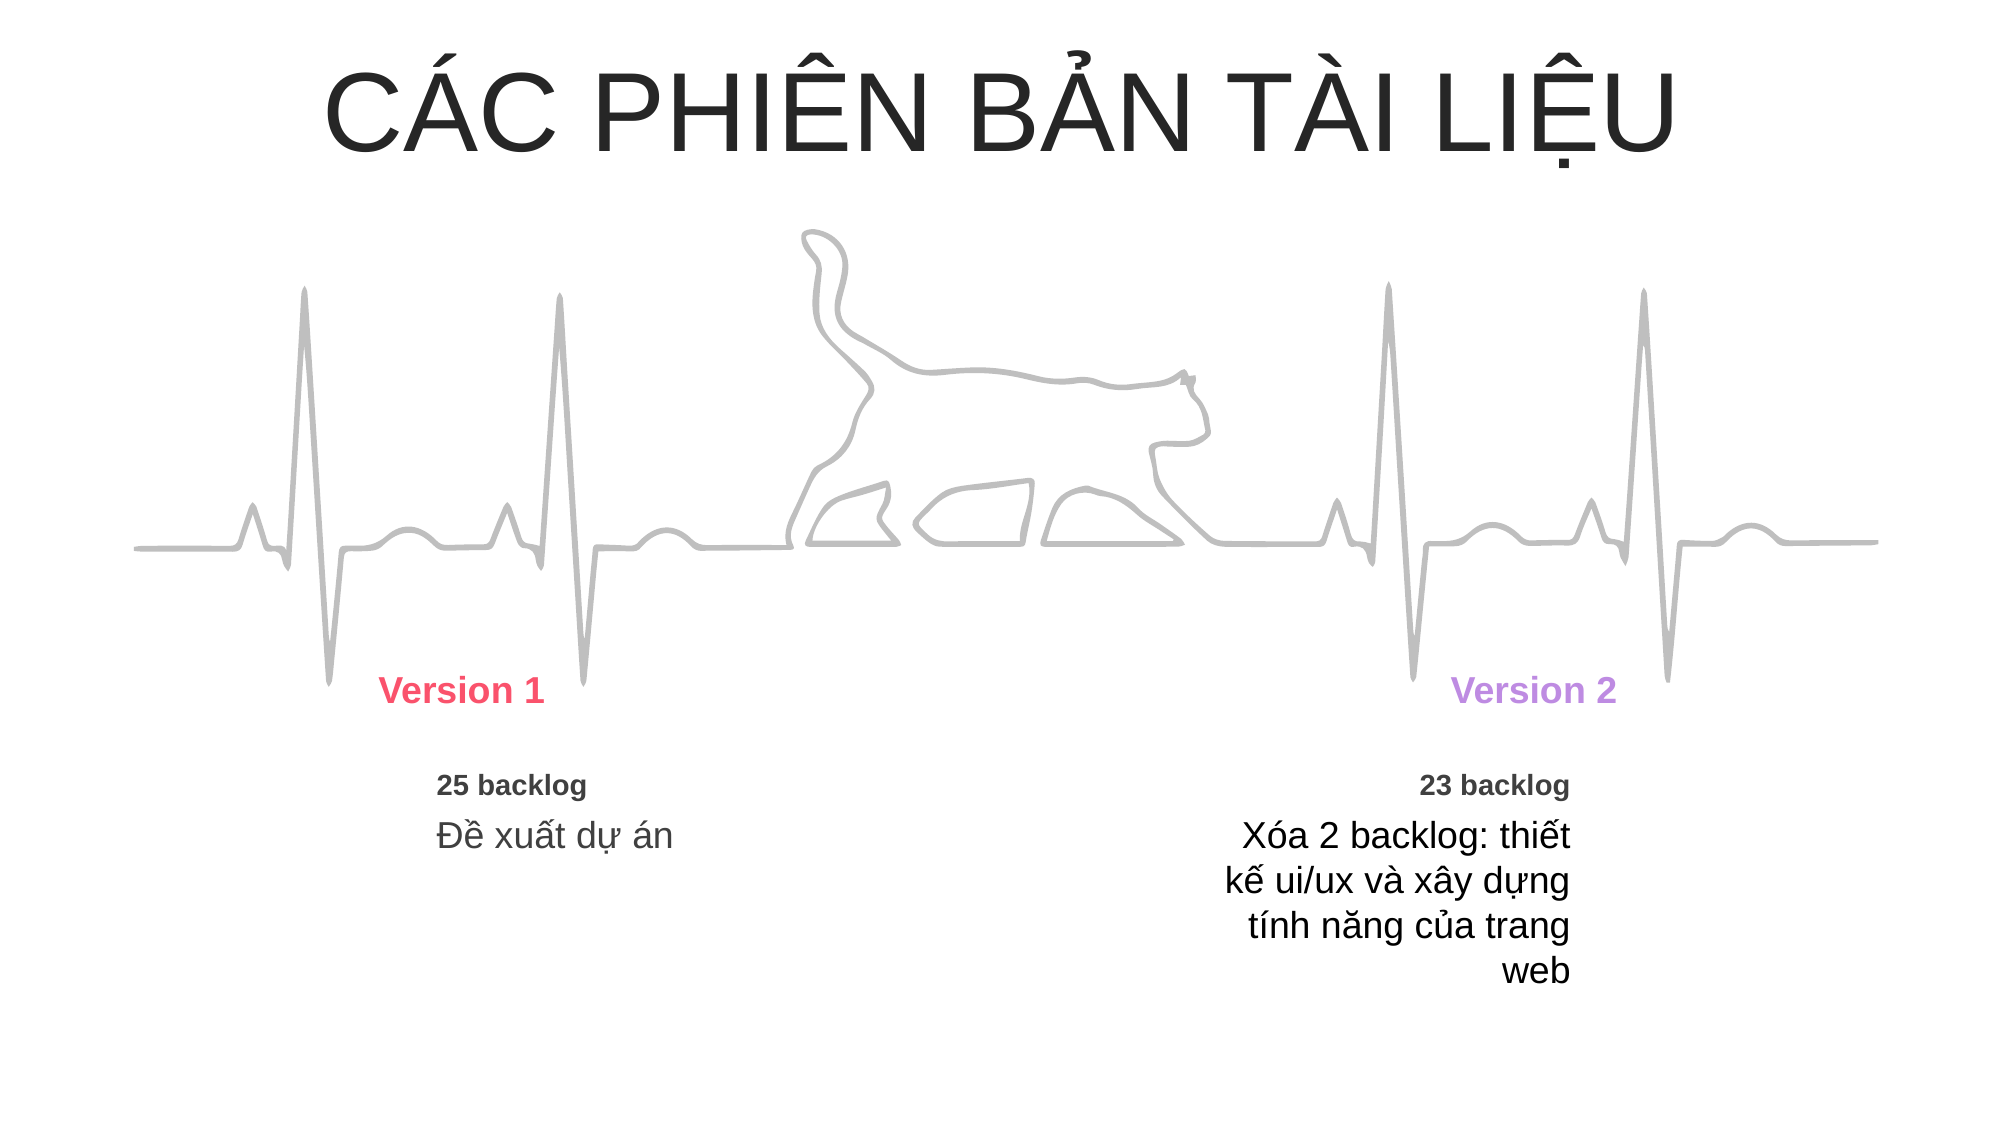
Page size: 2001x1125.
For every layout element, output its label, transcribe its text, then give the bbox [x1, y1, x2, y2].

text_box Version 1 [359, 687, 565, 719]
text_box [133, 229, 1879, 687]
list CÁC PHIÊN BẢN TÀI LIỆU [53, 55, 1952, 175]
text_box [1190, 758, 1586, 1001]
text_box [421, 758, 818, 865]
text_box Version 2 [1419, 687, 1649, 719]
